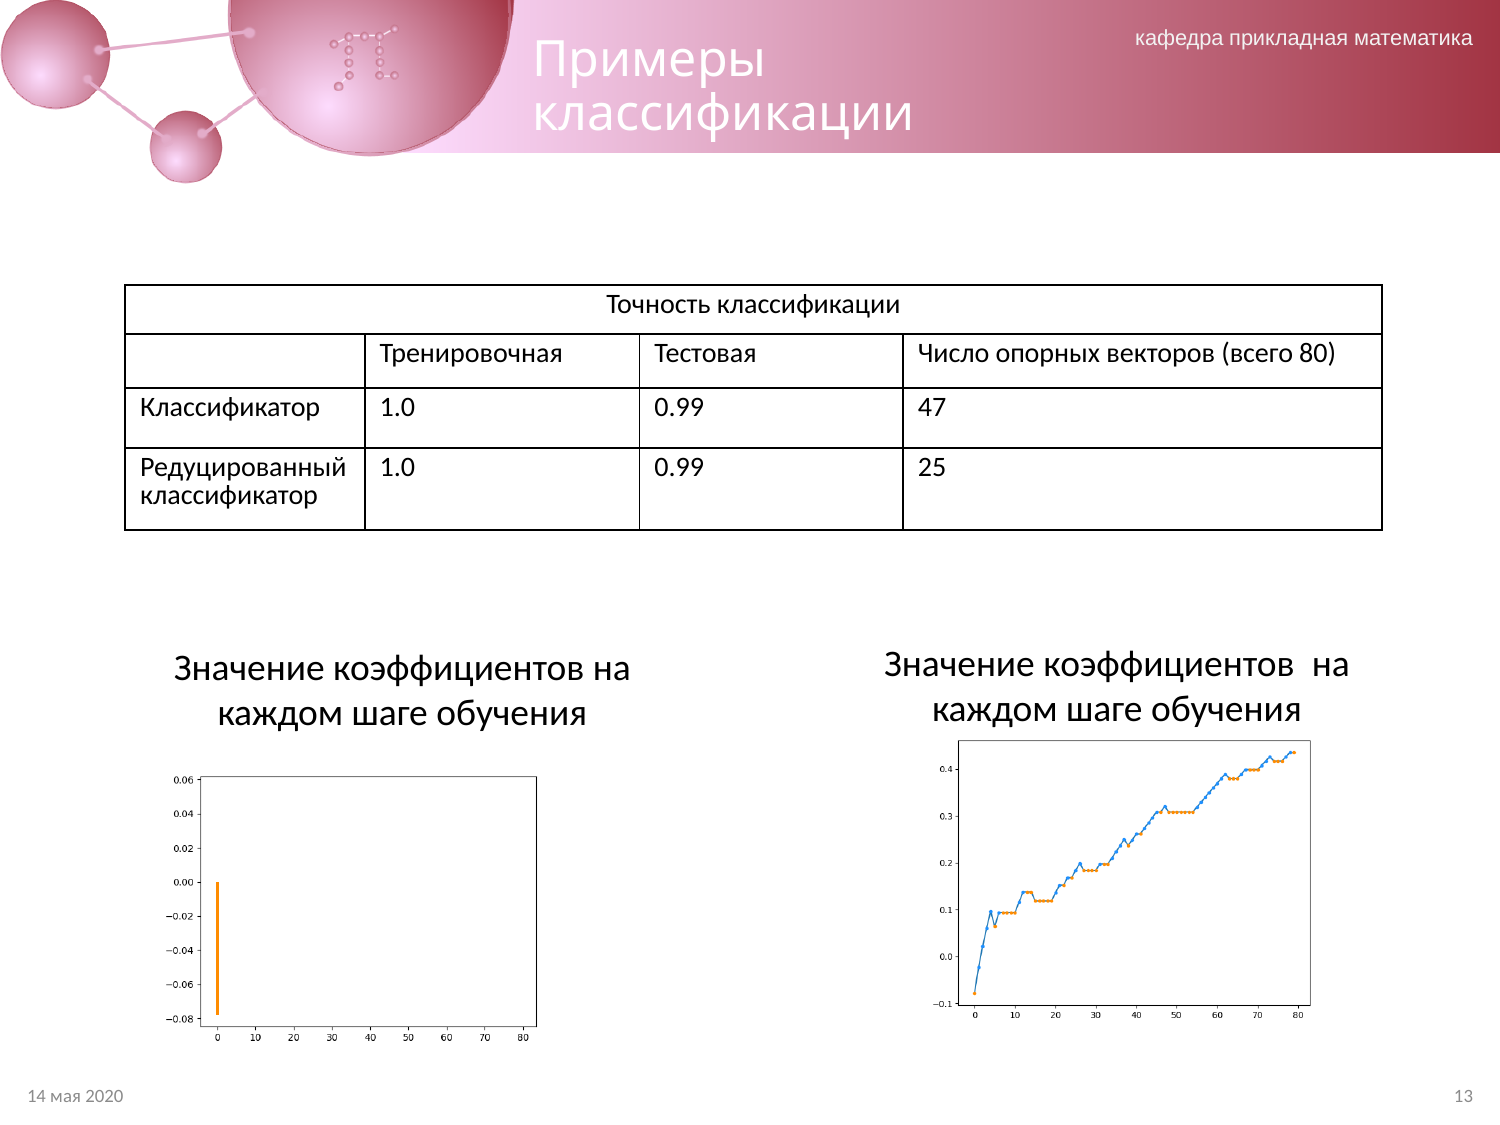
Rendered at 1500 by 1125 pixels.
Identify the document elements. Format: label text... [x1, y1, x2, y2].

table_cell Тестовая [640, 335, 902, 387]
table_cell Число опорных векторов (всего 80) [904, 335, 1381, 387]
table_cell 25 [904, 449, 1381, 529]
table_cell [126, 335, 364, 387]
table_cell 47 [904, 389, 1381, 447]
table_header Точность классификации [126, 286, 1381, 333]
table_cell 0.99 [640, 449, 902, 529]
table_cell 1.0 [366, 449, 639, 529]
text_box Значение коэффициентов на каждом шаге обучения [146, 635, 659, 741]
table_cell Редуцированный классификатор [126, 449, 364, 529]
title Примеры классификации [517, 25, 1121, 149]
table_cell Тренировочная [366, 335, 639, 387]
table_cell 1.0 [366, 389, 639, 447]
table_cell 0.99 [640, 389, 902, 447]
table_cell Классификатор [126, 389, 364, 447]
slide_number 14 мая 2020 [11, 1065, 350, 1125]
slide_number 13 [1150, 1065, 1488, 1125]
picture [0, 0, 1500, 1125]
